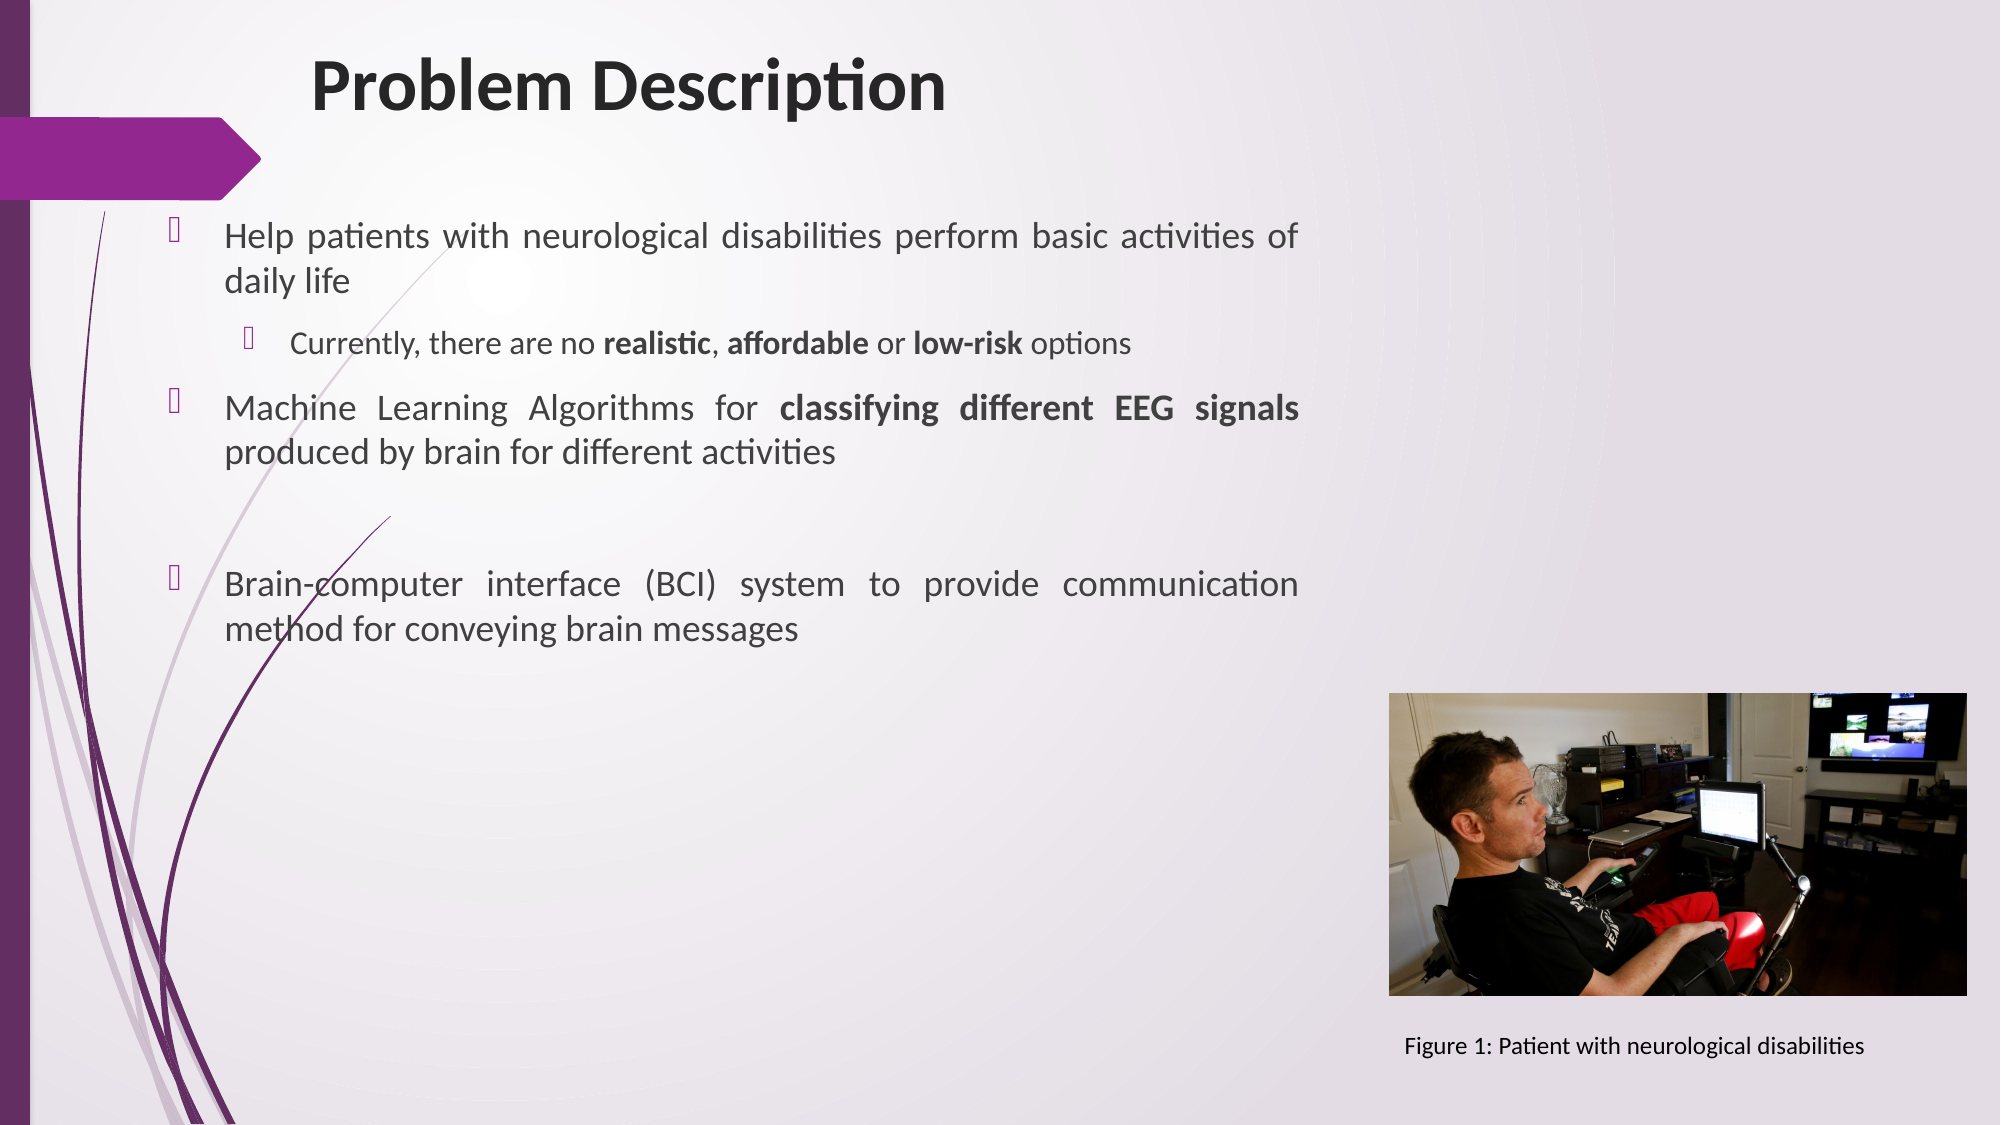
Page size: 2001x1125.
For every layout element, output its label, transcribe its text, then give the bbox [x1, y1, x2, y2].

text_box Figure 1: Patient with neurological disabilities [1389, 1022, 1988, 1067]
list Help patients with neurological disabilities perform basic activities of daily life Currently, there are no realistic, affordable or low-risk options Machine Learning Algorithms for classifying different EEG signals produced by brain for different activities Brain-computer interface (BCI) system to provide communication method for conveying brain messages [153, 203, 1316, 922]
picture [1389, 692, 1967, 996]
title Problem Description [296, 28, 1759, 169]
